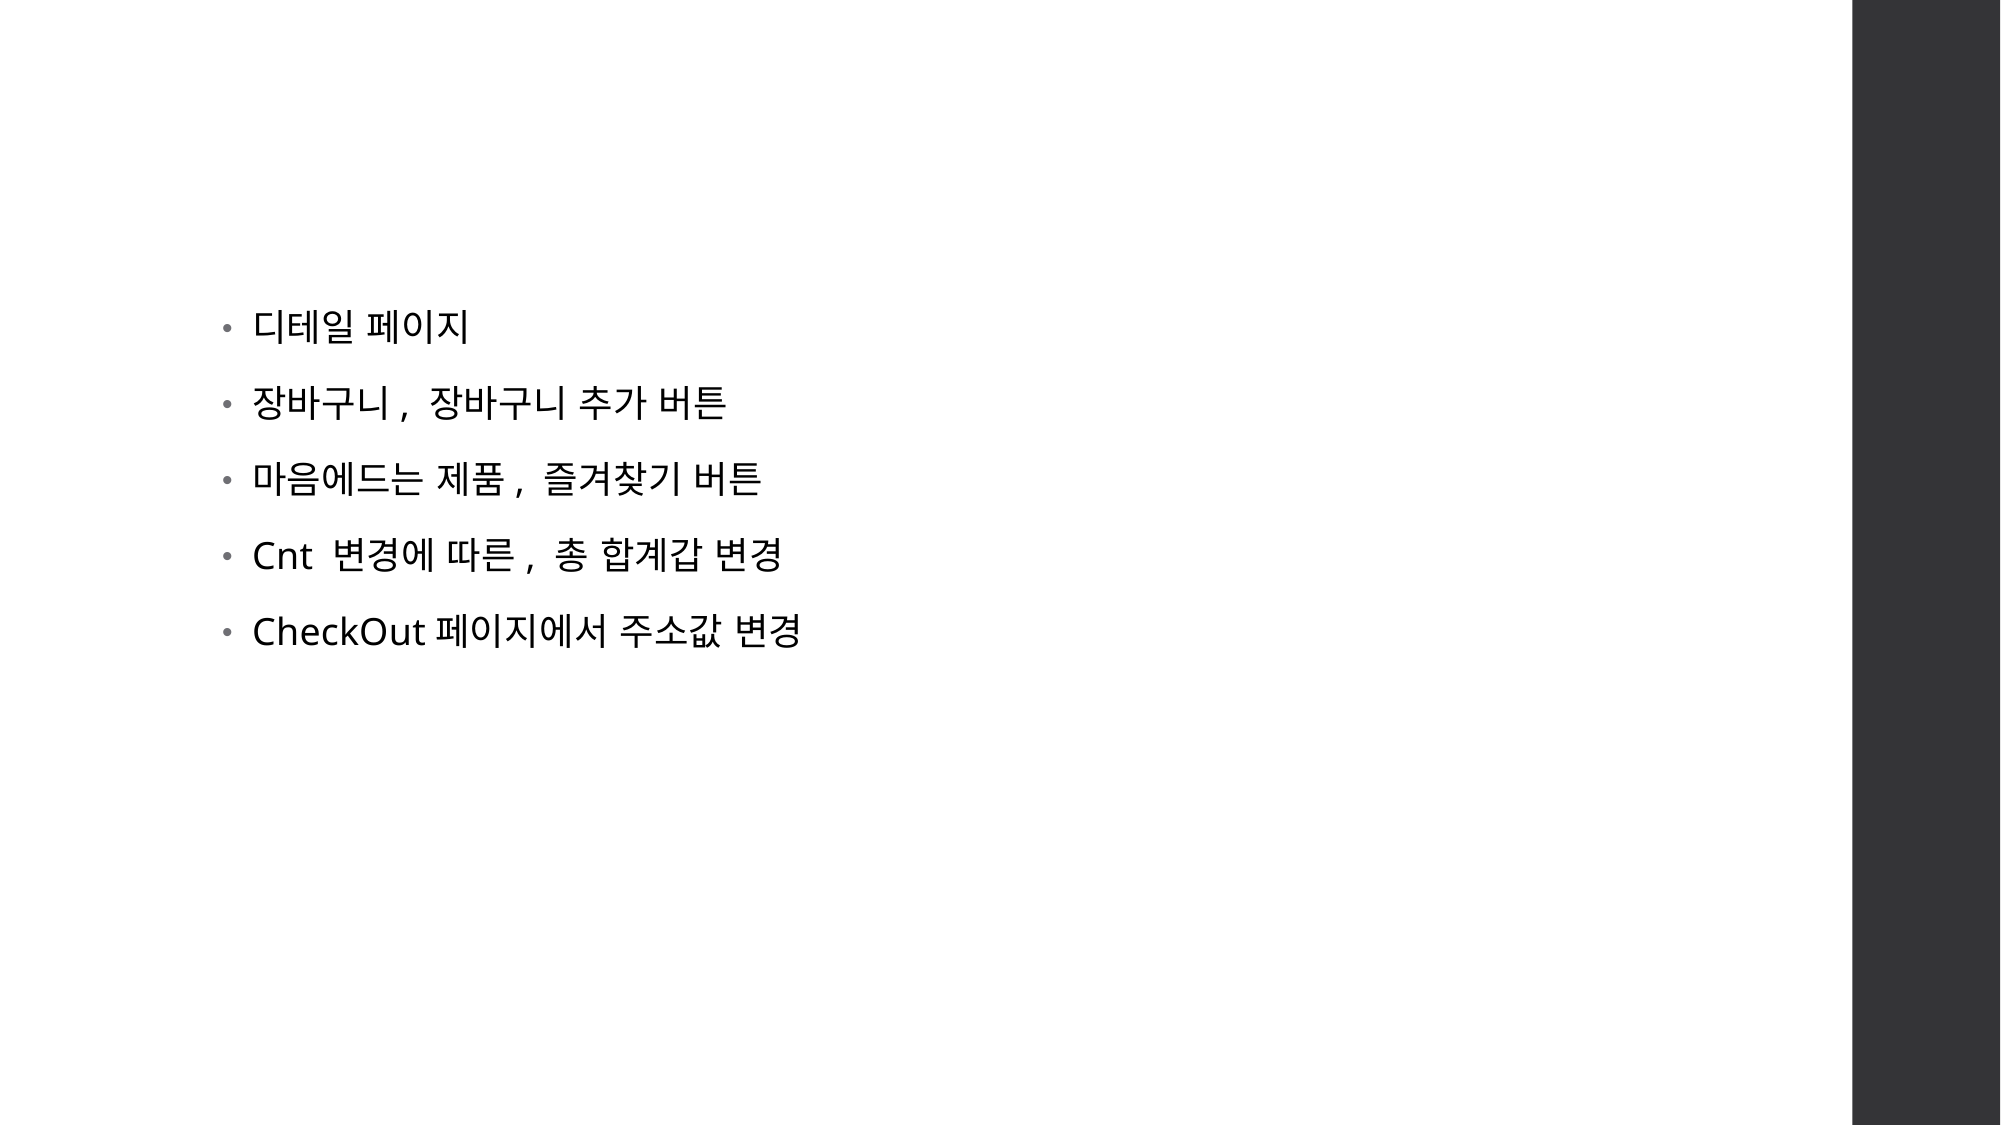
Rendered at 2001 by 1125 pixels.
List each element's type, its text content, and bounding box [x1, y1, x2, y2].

list 디테일 페이지 장바구니, 장바구니 추가 버튼 마음에드는 제품, 즐겨찾기 버튼 Cnt 변경에 따른, 총 합계갑 변경 CheckOut페이지에서 주소값 변경 [206, 299, 1617, 1014]
